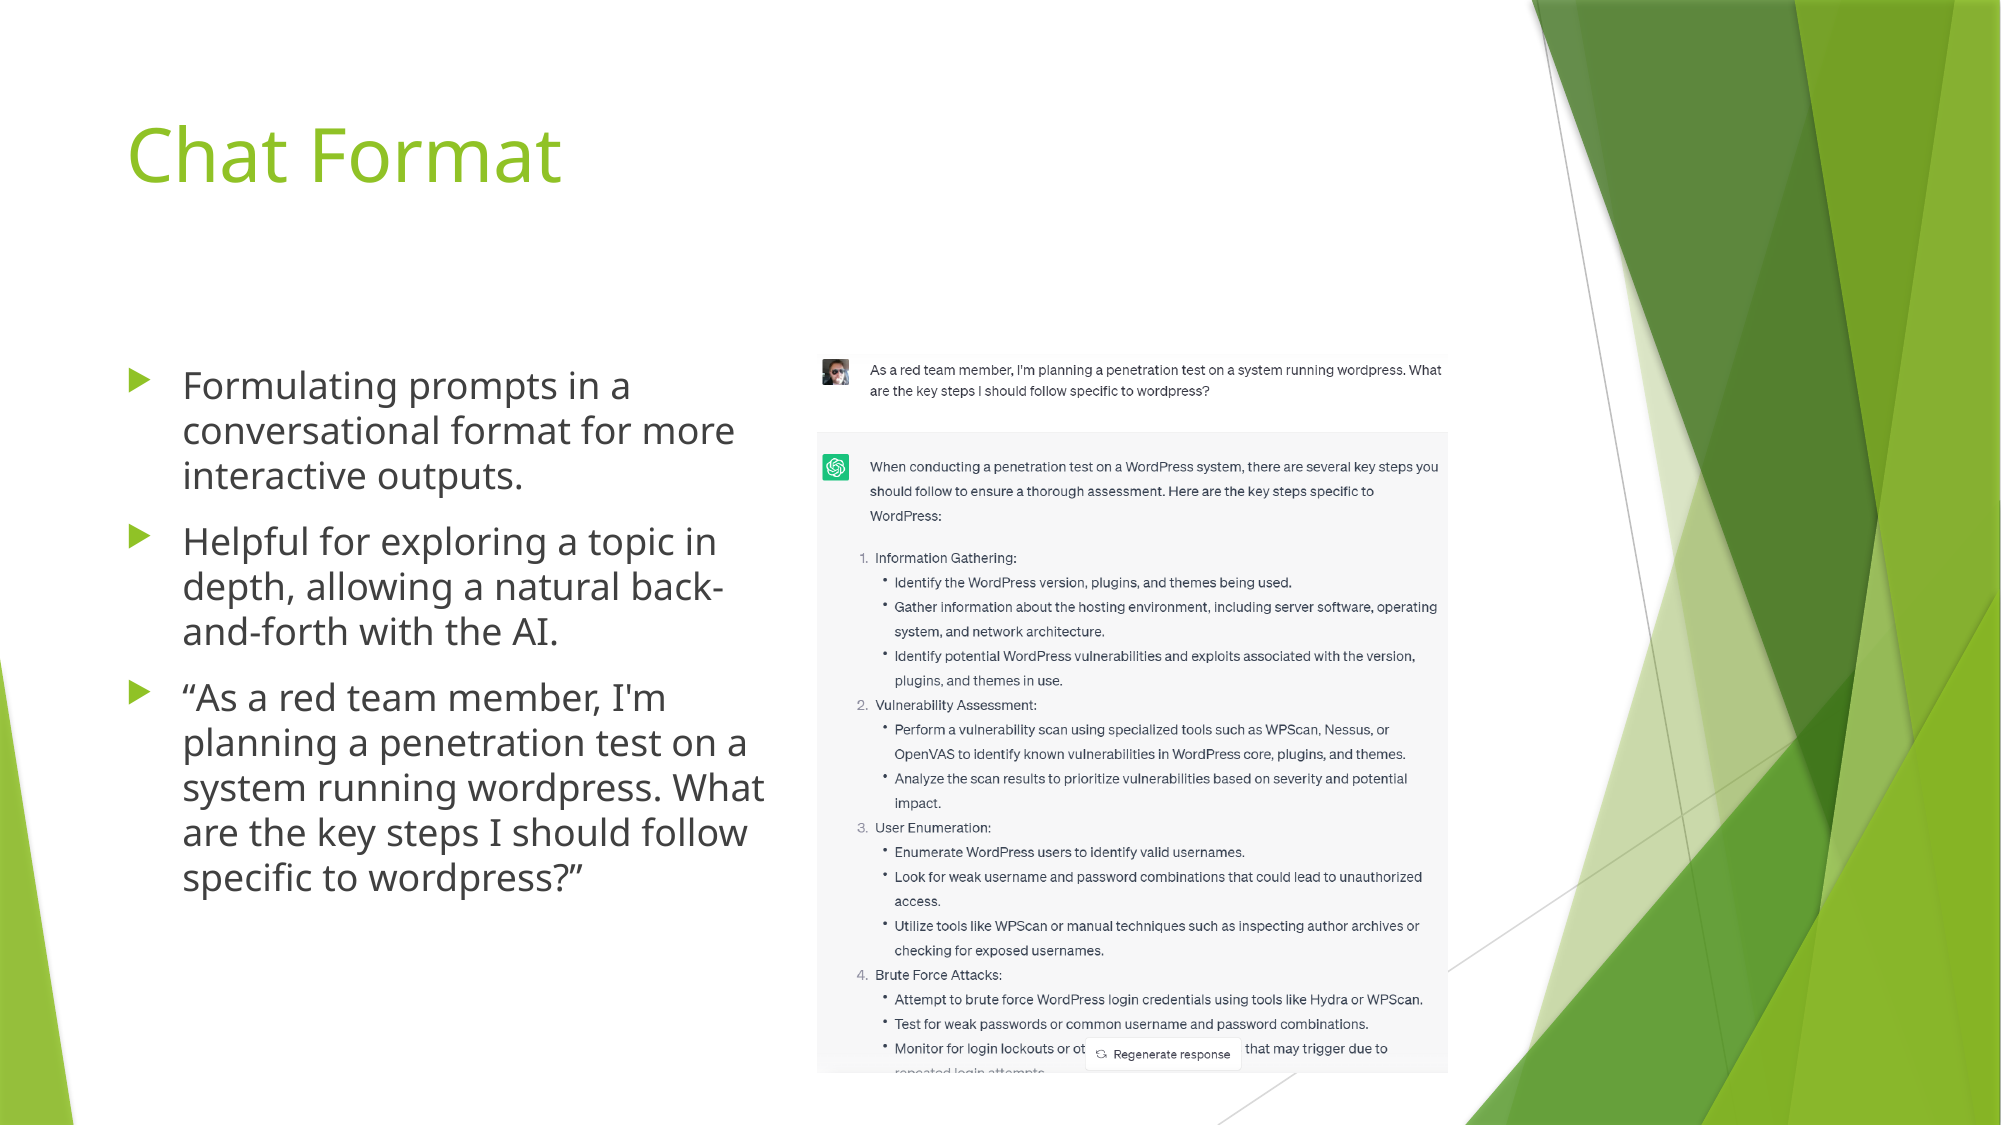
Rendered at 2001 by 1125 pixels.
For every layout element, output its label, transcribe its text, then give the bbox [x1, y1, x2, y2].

title Chat Format [111, 99, 1522, 317]
list Formulating prompts in a conversational format for more interactive outputs. Helpful for exploring a topic in depth, allowing a natural back-and-forth with the AI. “As a red team member, I'm planning a penetration test on a system running wordpress. What are the key steps I should follow specific to wordpress?” [111, 354, 798, 992]
picture [817, 353, 1448, 1074]
